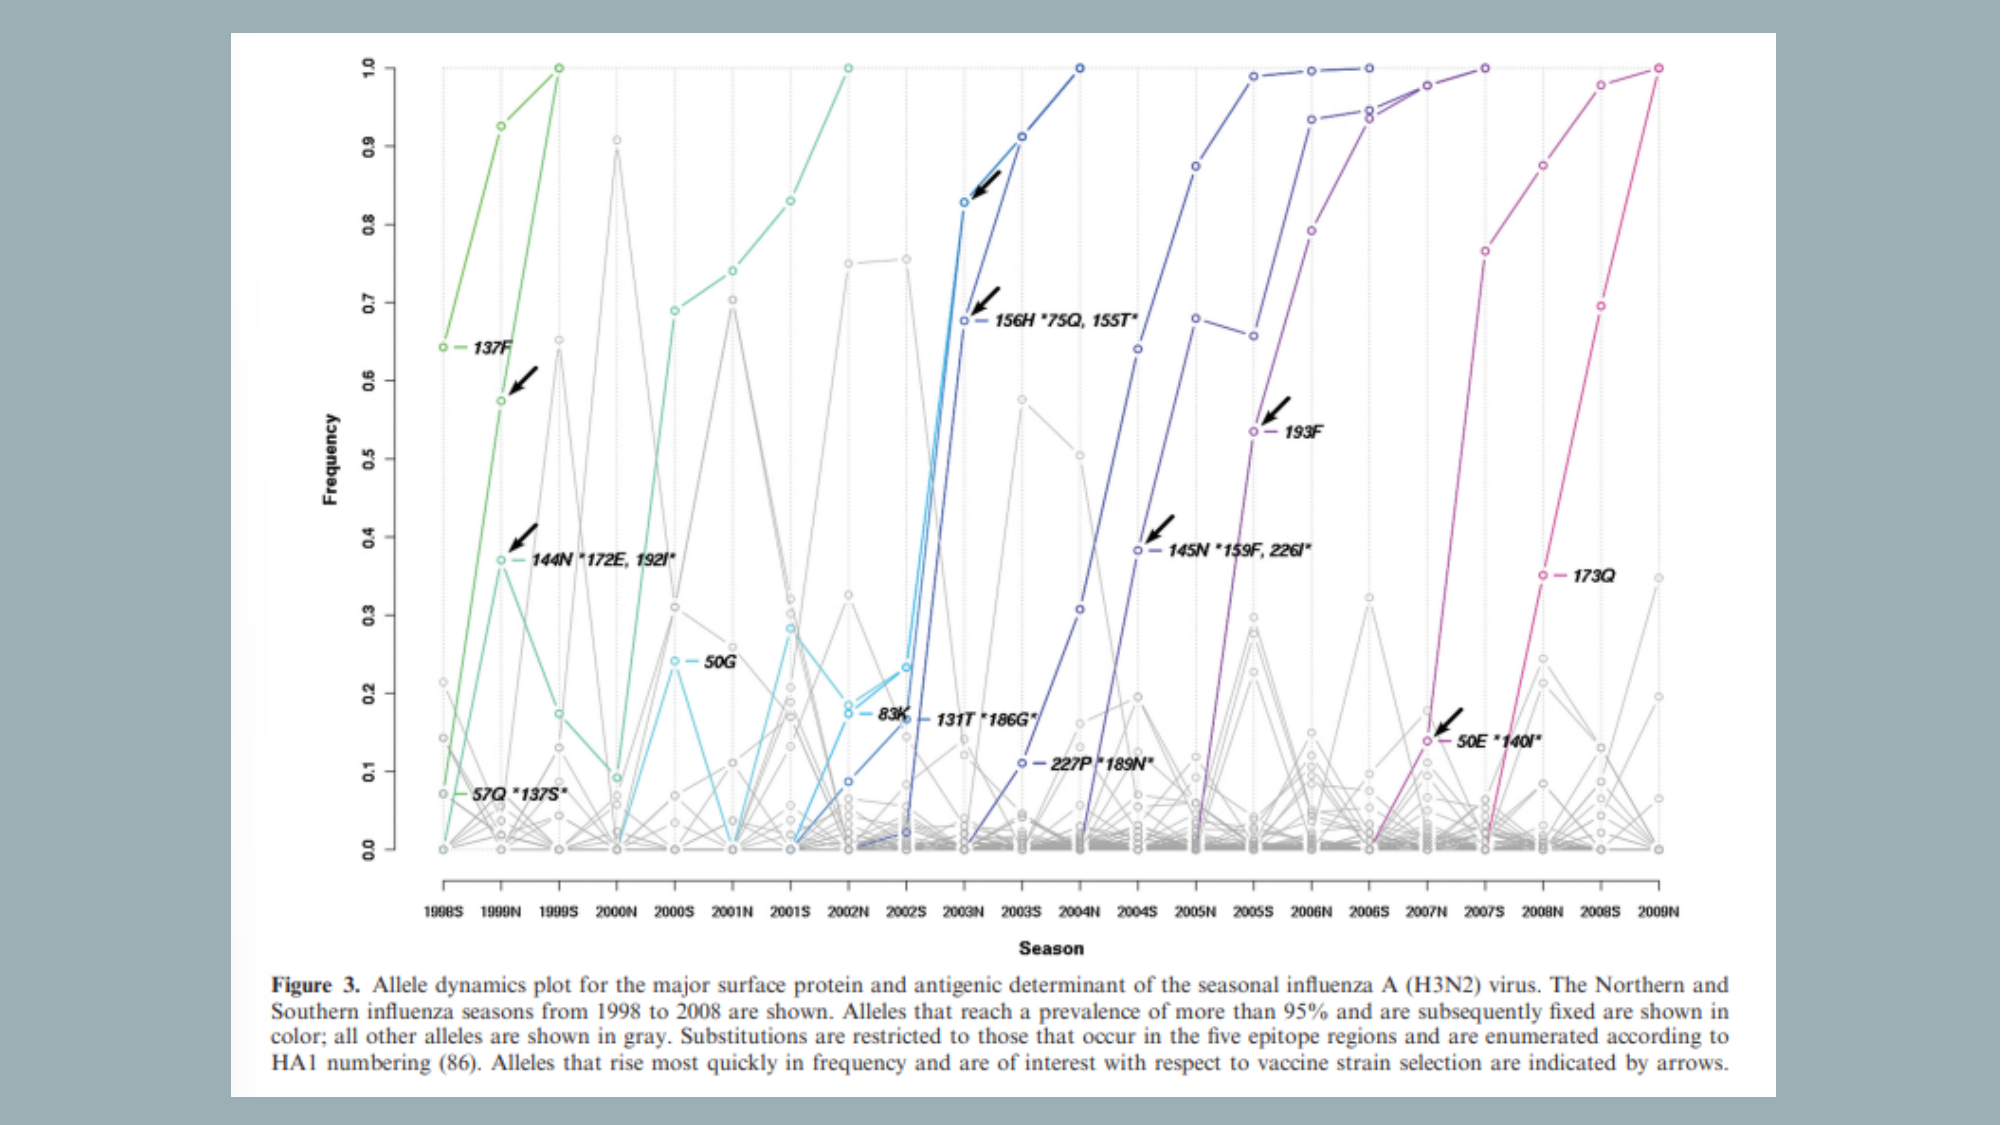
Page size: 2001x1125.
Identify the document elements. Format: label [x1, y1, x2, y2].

picture [231, 33, 1776, 1097]
